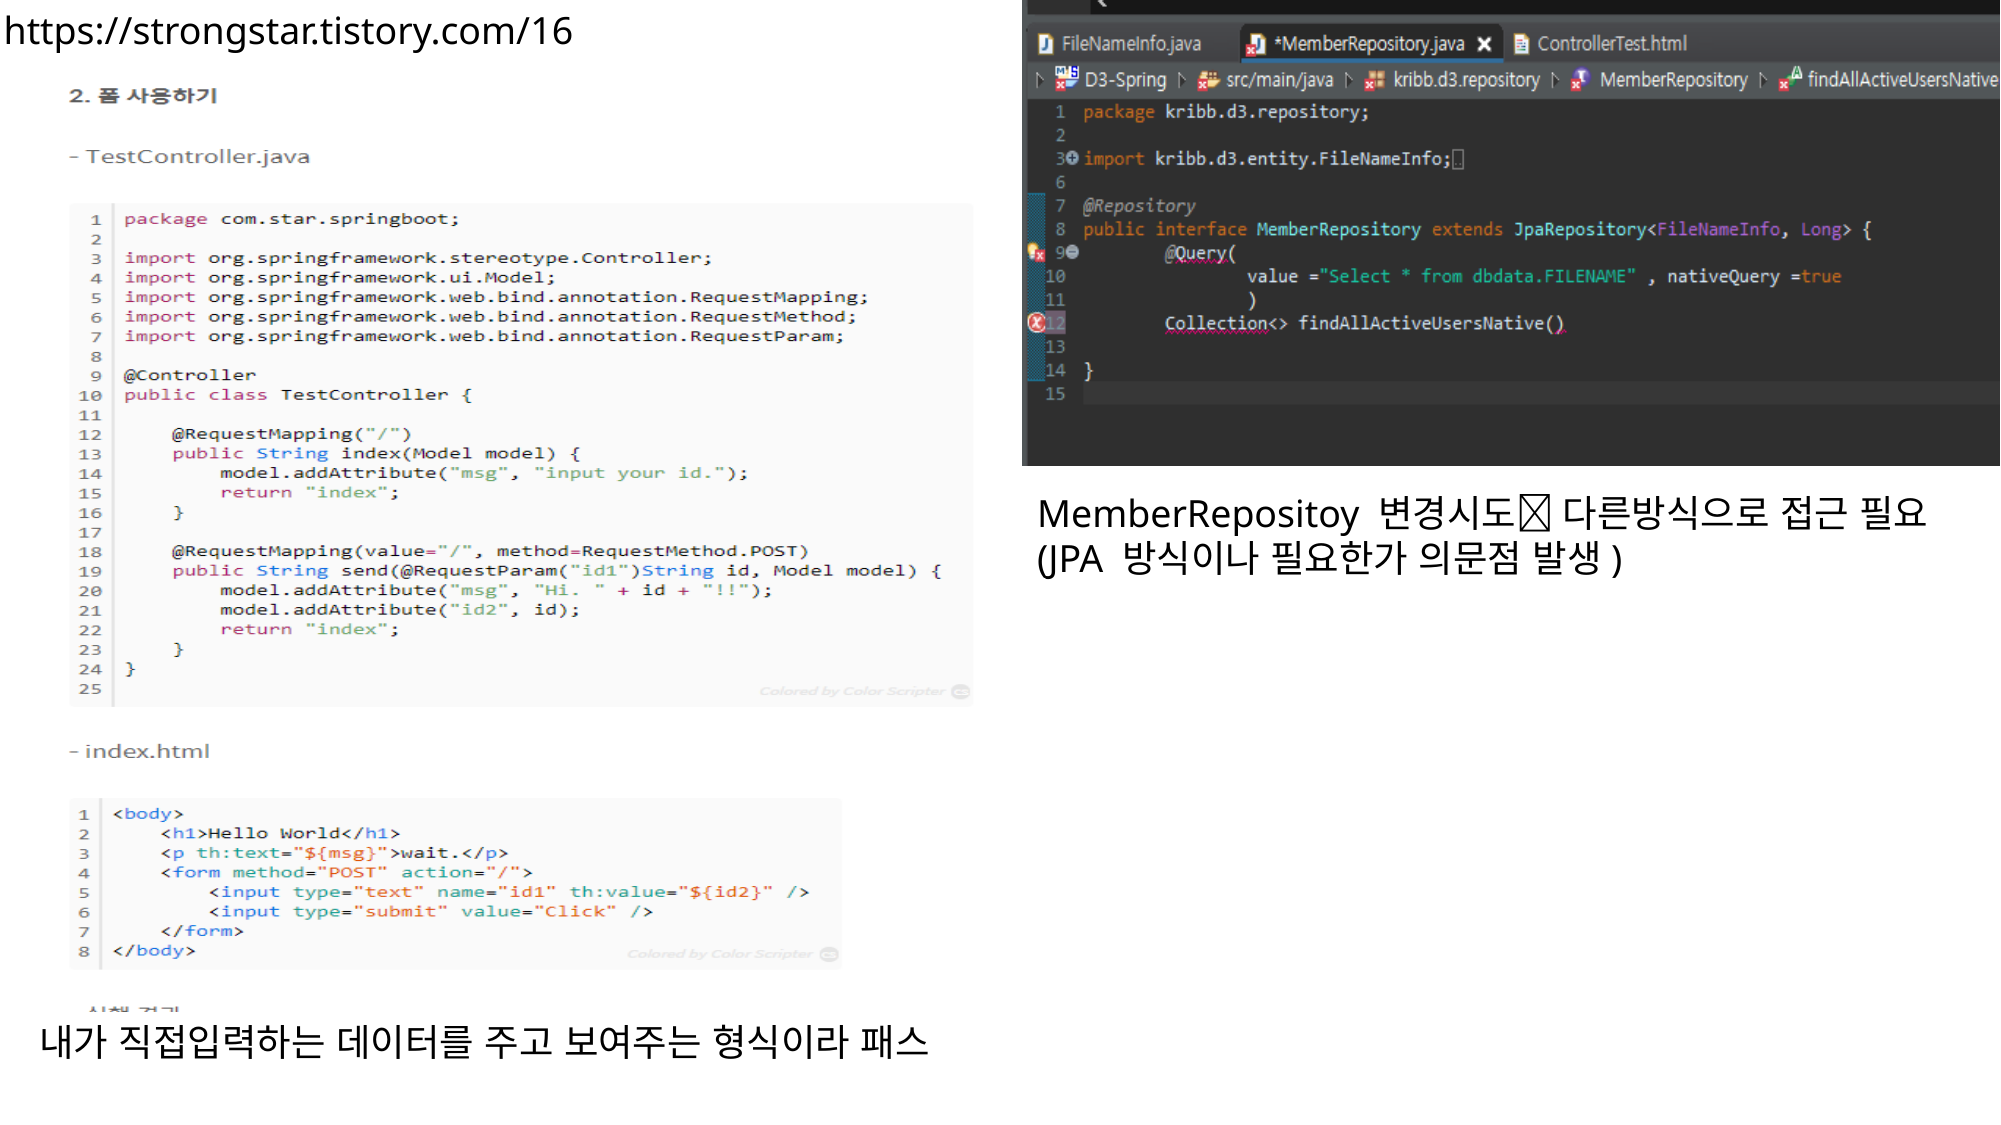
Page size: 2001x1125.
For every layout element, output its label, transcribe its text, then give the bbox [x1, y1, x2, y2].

text_box MemberRepositoy 변경시도 다른방식으로 접근 필요(JPA 방식이나 필요한가 의문점 발생) [1150, 482, 1989, 588]
text_box https://strongstar.tistory.com/16 [0, 0, 589, 60]
picture [4, 0, 2000, 1012]
text_box 내가 직접입력하는 데이터를 주고 보여주는 형식이라 패스 [24, 1012, 1046, 1072]
